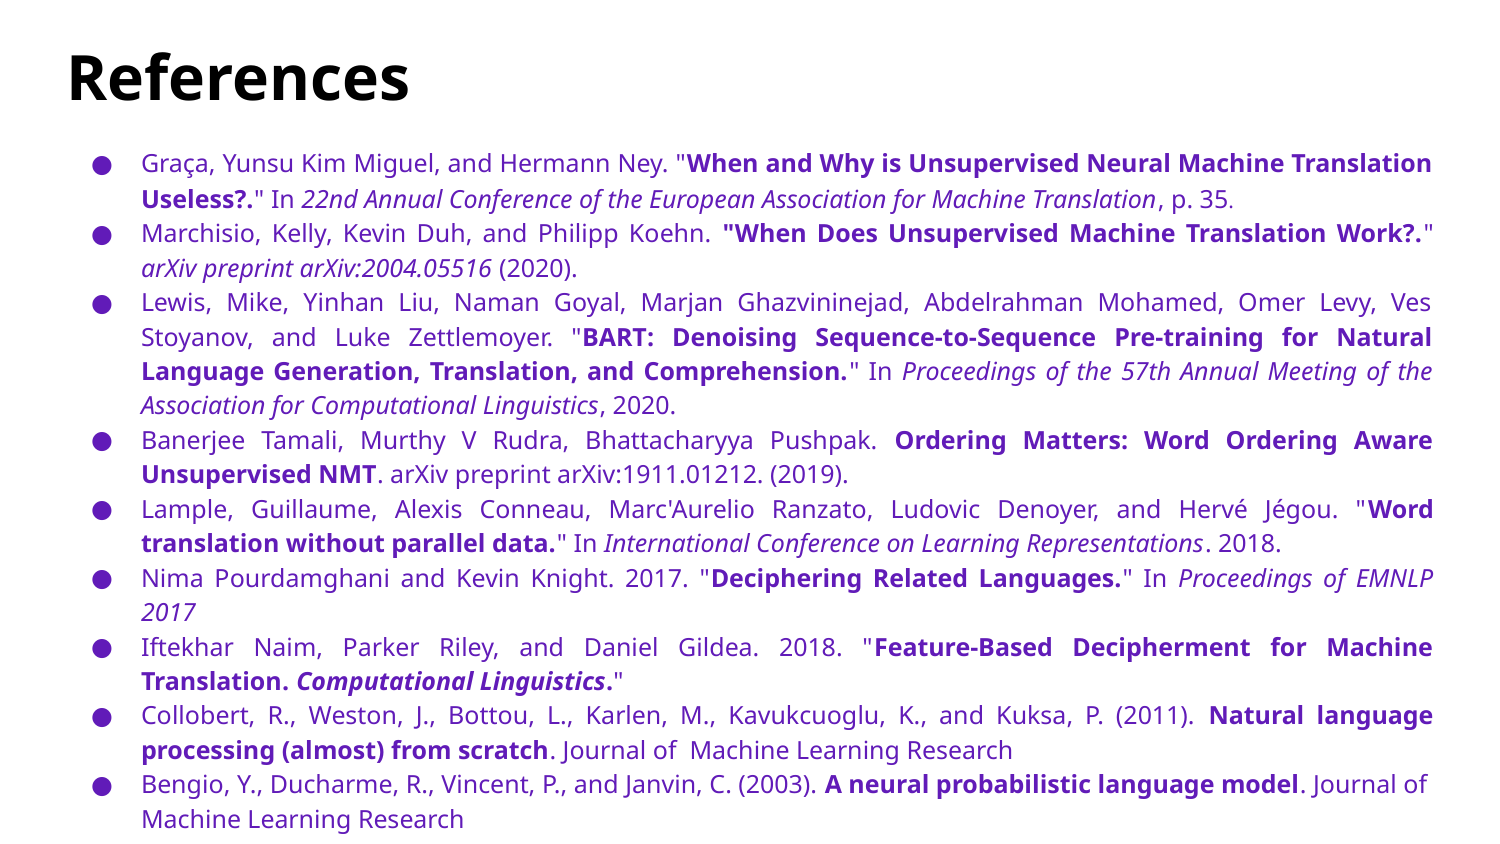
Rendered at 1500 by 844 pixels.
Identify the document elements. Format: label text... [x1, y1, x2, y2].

title References [51, 23, 1449, 117]
list Graça, Yunsu Kim Miguel, and Hermann Ney. "When and Why is Unsupervised Neural Machine Translation Useless?." In 22nd Annual Conference of the European Association for Machine Translation, p. 35. Marchisio, Kelly, Kevin Duh, and Philipp Koehn. "When Does Unsupervised Machine Translation Work?." arXiv preprint arXiv:2004.05516 (2020). Lewis, Mike, Yinhan Liu, Naman Goyal, Marjan Ghazvininejad, Abdelrahman Mohamed, Omer Levy, Ves Stoyanov, and Luke Zettlemoyer. "BART: Denoising Sequence-to-Sequence Pre-training for Natural Language Generation, Translation, and Comprehension." In Proceedings of the 57th Annual Meeting of the Association for Computational Linguistics, 2020. Banerjee Tamali, Murthy V Rudra, Bhattacharyya Pushpak. Ordering Matters: Word Ordering Aware Unsupervised NMT. arXiv preprint arXiv:1911.01212. (2019). Lample, Guillaume, Alexis Conneau, Marc'Aurelio Ranzato, Ludovic Denoyer, and Hervé Jégou. "Word translation without parallel data." In International Conference on Learning Representations. 2018. Nima Pourdamghani and Kevin Knight. 2017. "Deciphering Related Languages." In Proceedings of EMNLP 2017 Iftekhar Naim, Parker Riley, and Daniel Gildea. 2018. "Feature-Based Decipherment for Machine Translation. Computational Linguistics." Collobert, R., Weston, J., Bottou, L., Karlen, M., Kavukcuoglu, K., and Kuksa, P. (2011). Natural language processing (almost) from scratch. Journal of Machine Learning Research Bengio, Y., Ducharme, R., Vincent, P., and Janvin, C. (2003). A neural probabilistic language model. Journal of Machine Learning Research [51, 126, 1449, 796]
